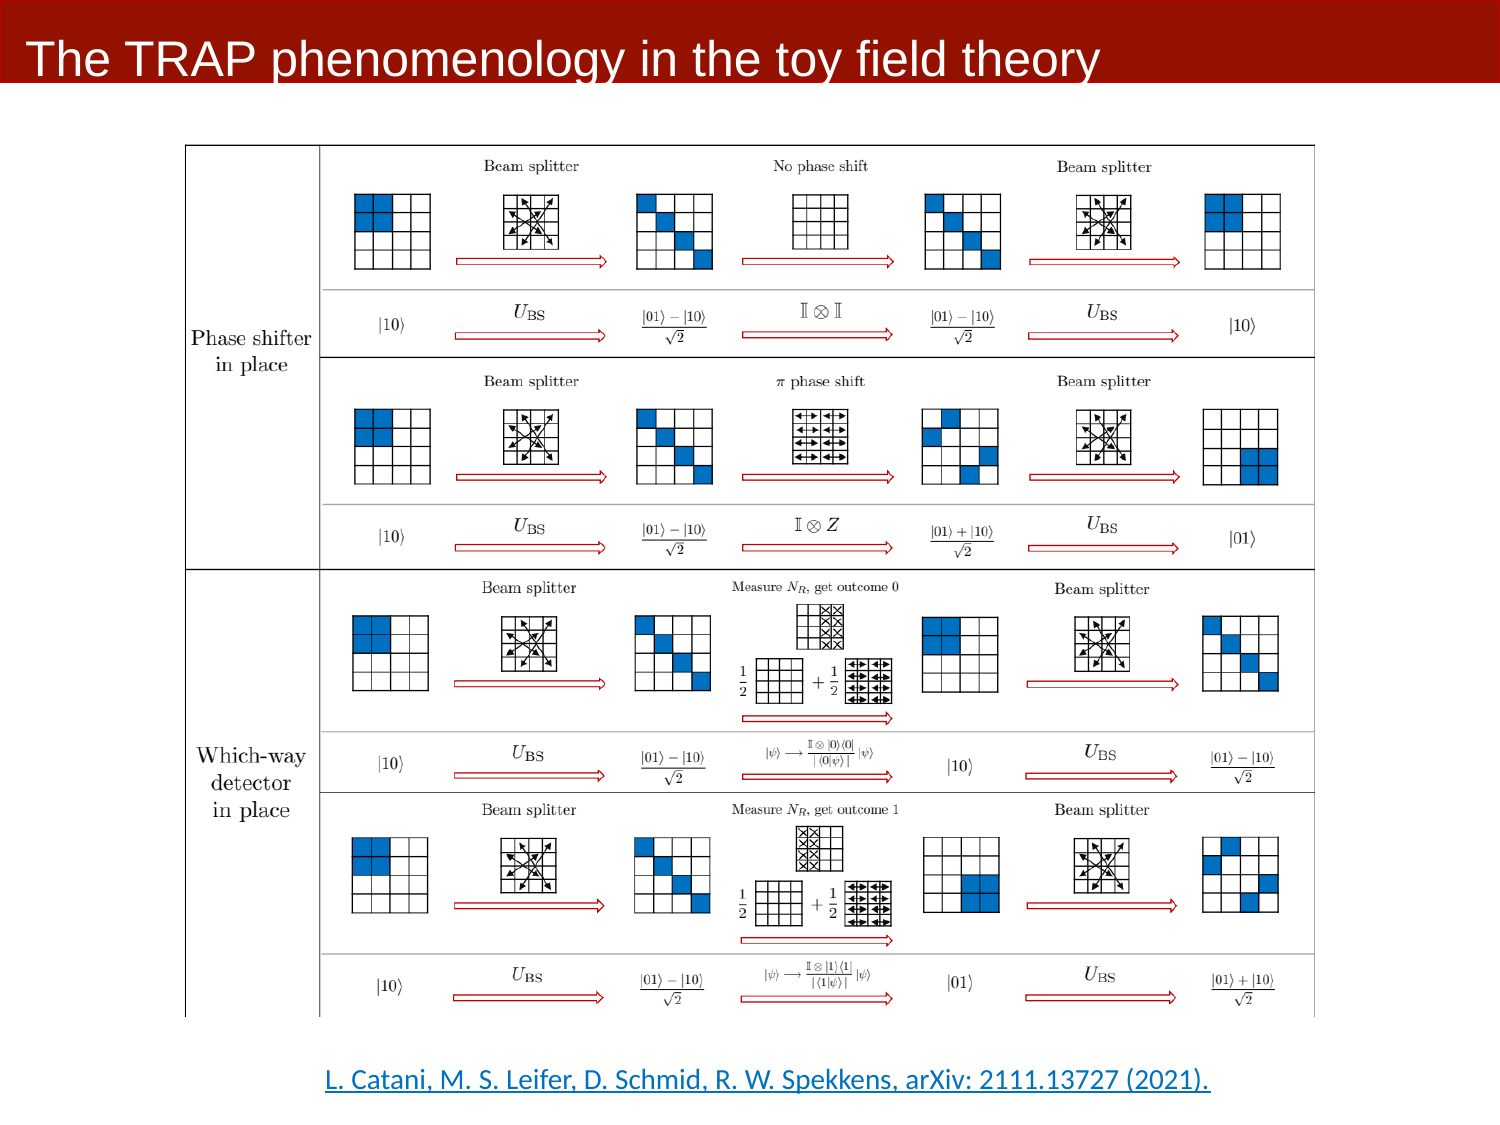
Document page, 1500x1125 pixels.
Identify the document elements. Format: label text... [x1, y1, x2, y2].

picture [184, 144, 1316, 1017]
text_box The TRAP phenomenology in the toy field theory [10, 18, 1117, 94]
text_box [0, 0, 1500, 83]
text_box L. Catani, M. S. Leifer, D. Schmid, R. W. Spekkens, arXiv: 2111.13727 (2021). [310, 1052, 1277, 1103]
